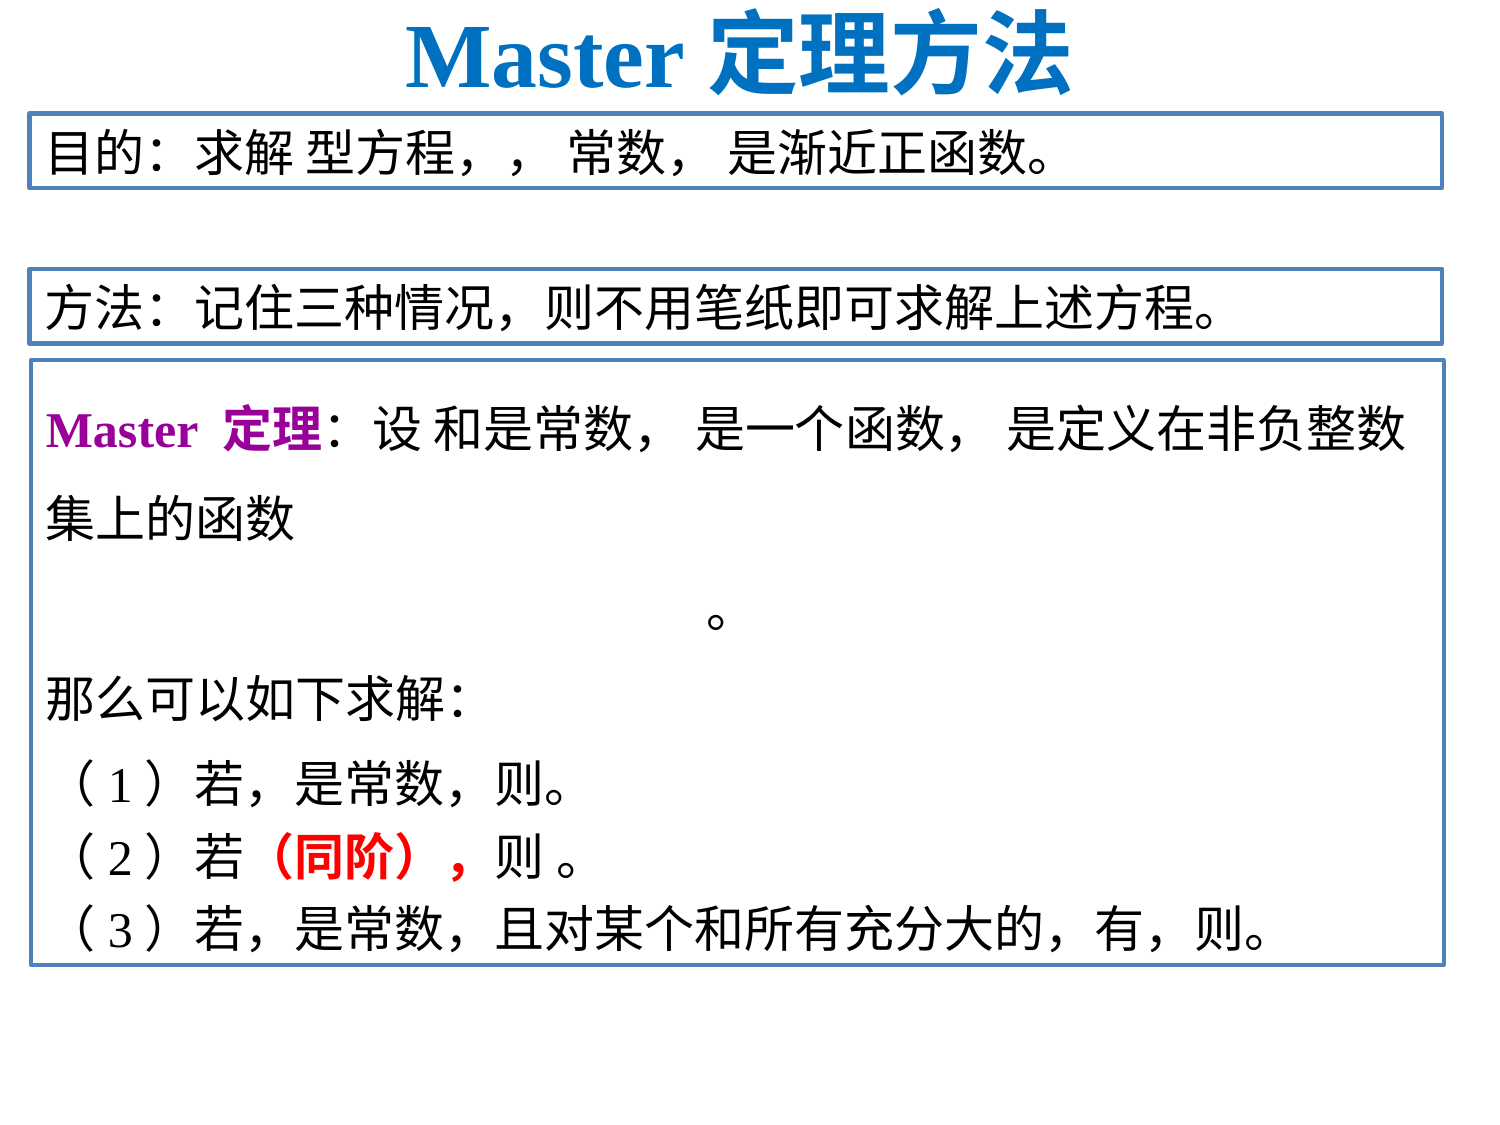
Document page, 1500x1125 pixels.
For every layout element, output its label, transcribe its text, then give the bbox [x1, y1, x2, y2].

text_box 方法：记住三种情况，则不用笔纸即可求解上述方程。 [29, 268, 1442, 344]
text_box Master定理方法 [0, 7, 1500, 95]
